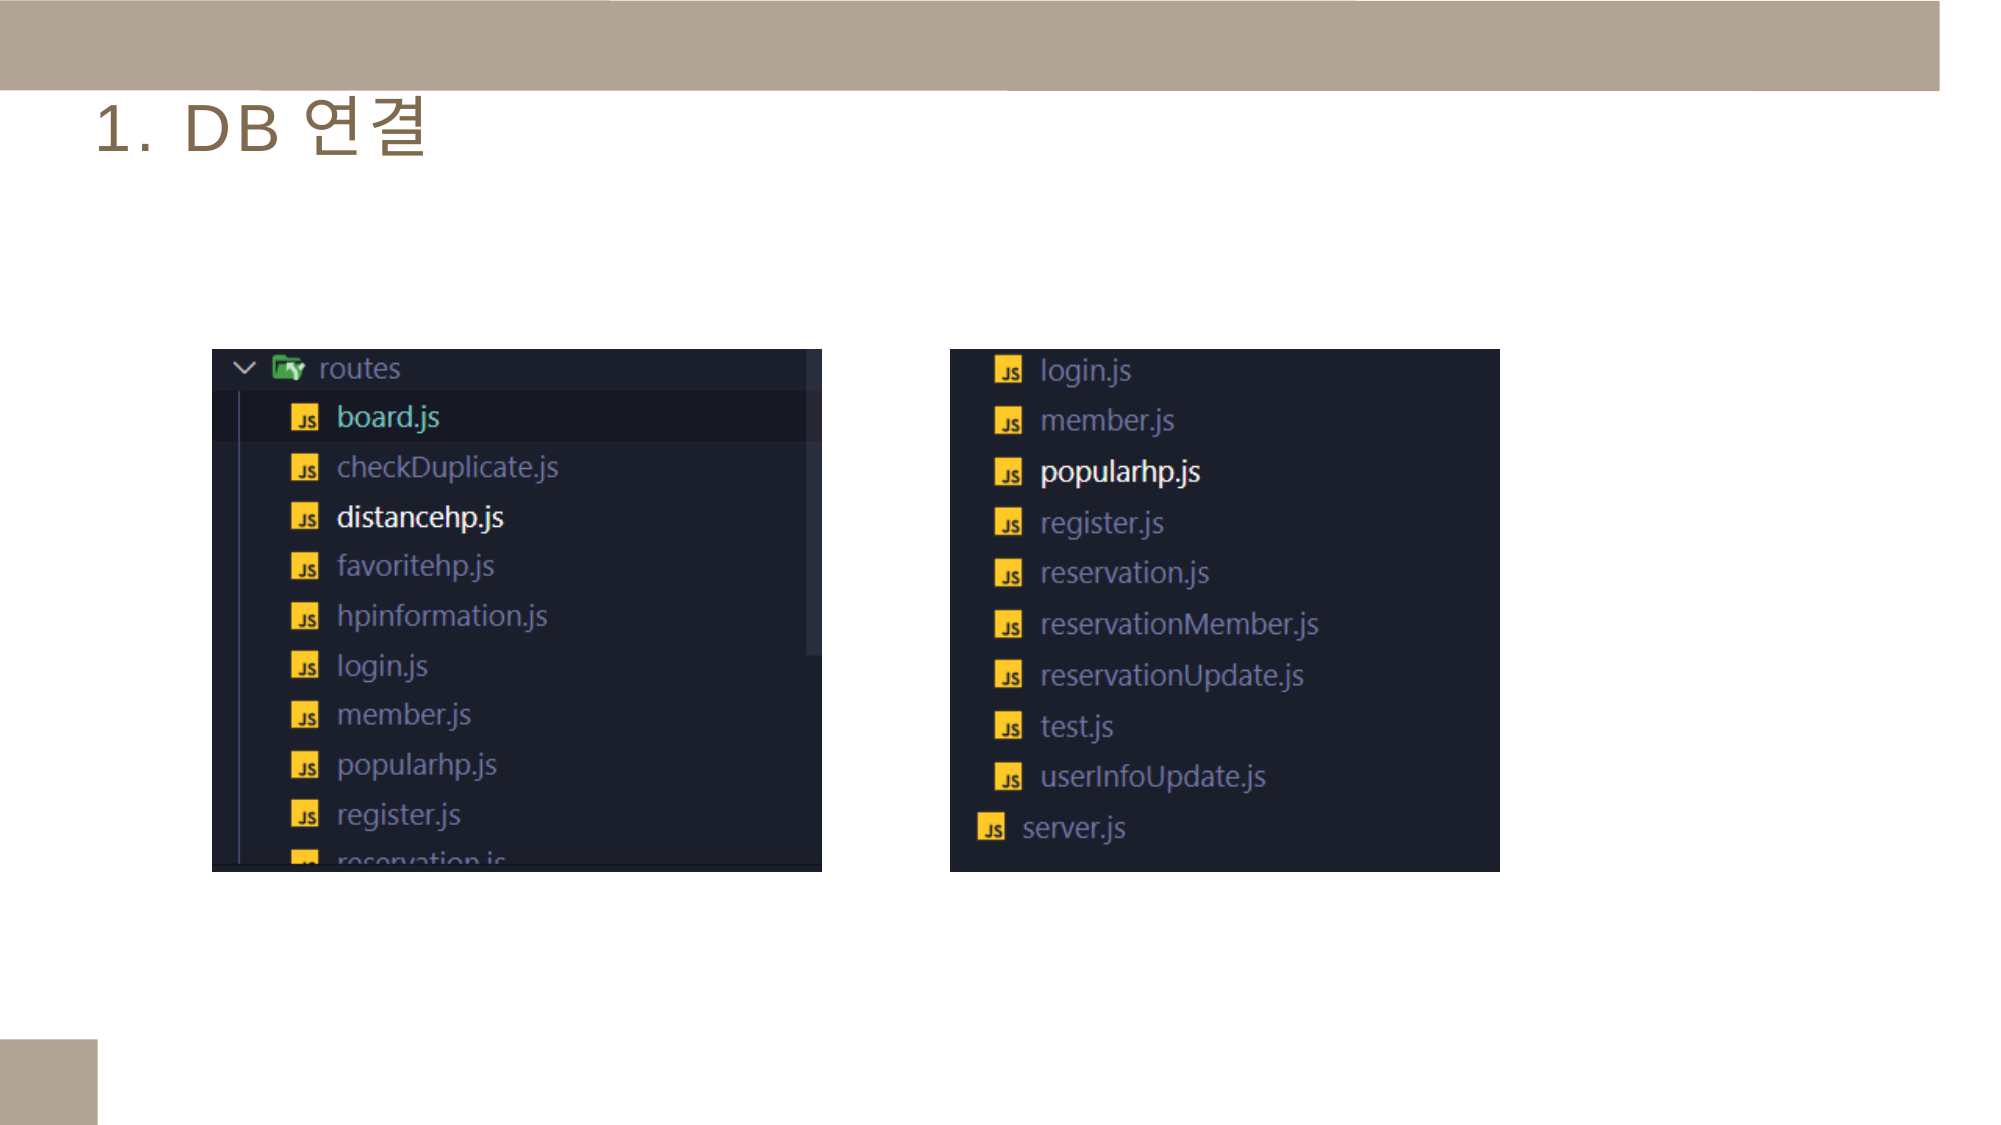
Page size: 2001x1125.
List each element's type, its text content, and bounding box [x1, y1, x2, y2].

picture [949, 349, 1501, 873]
title 1. DB연결 [37, 24, 1963, 327]
picture [212, 349, 823, 873]
